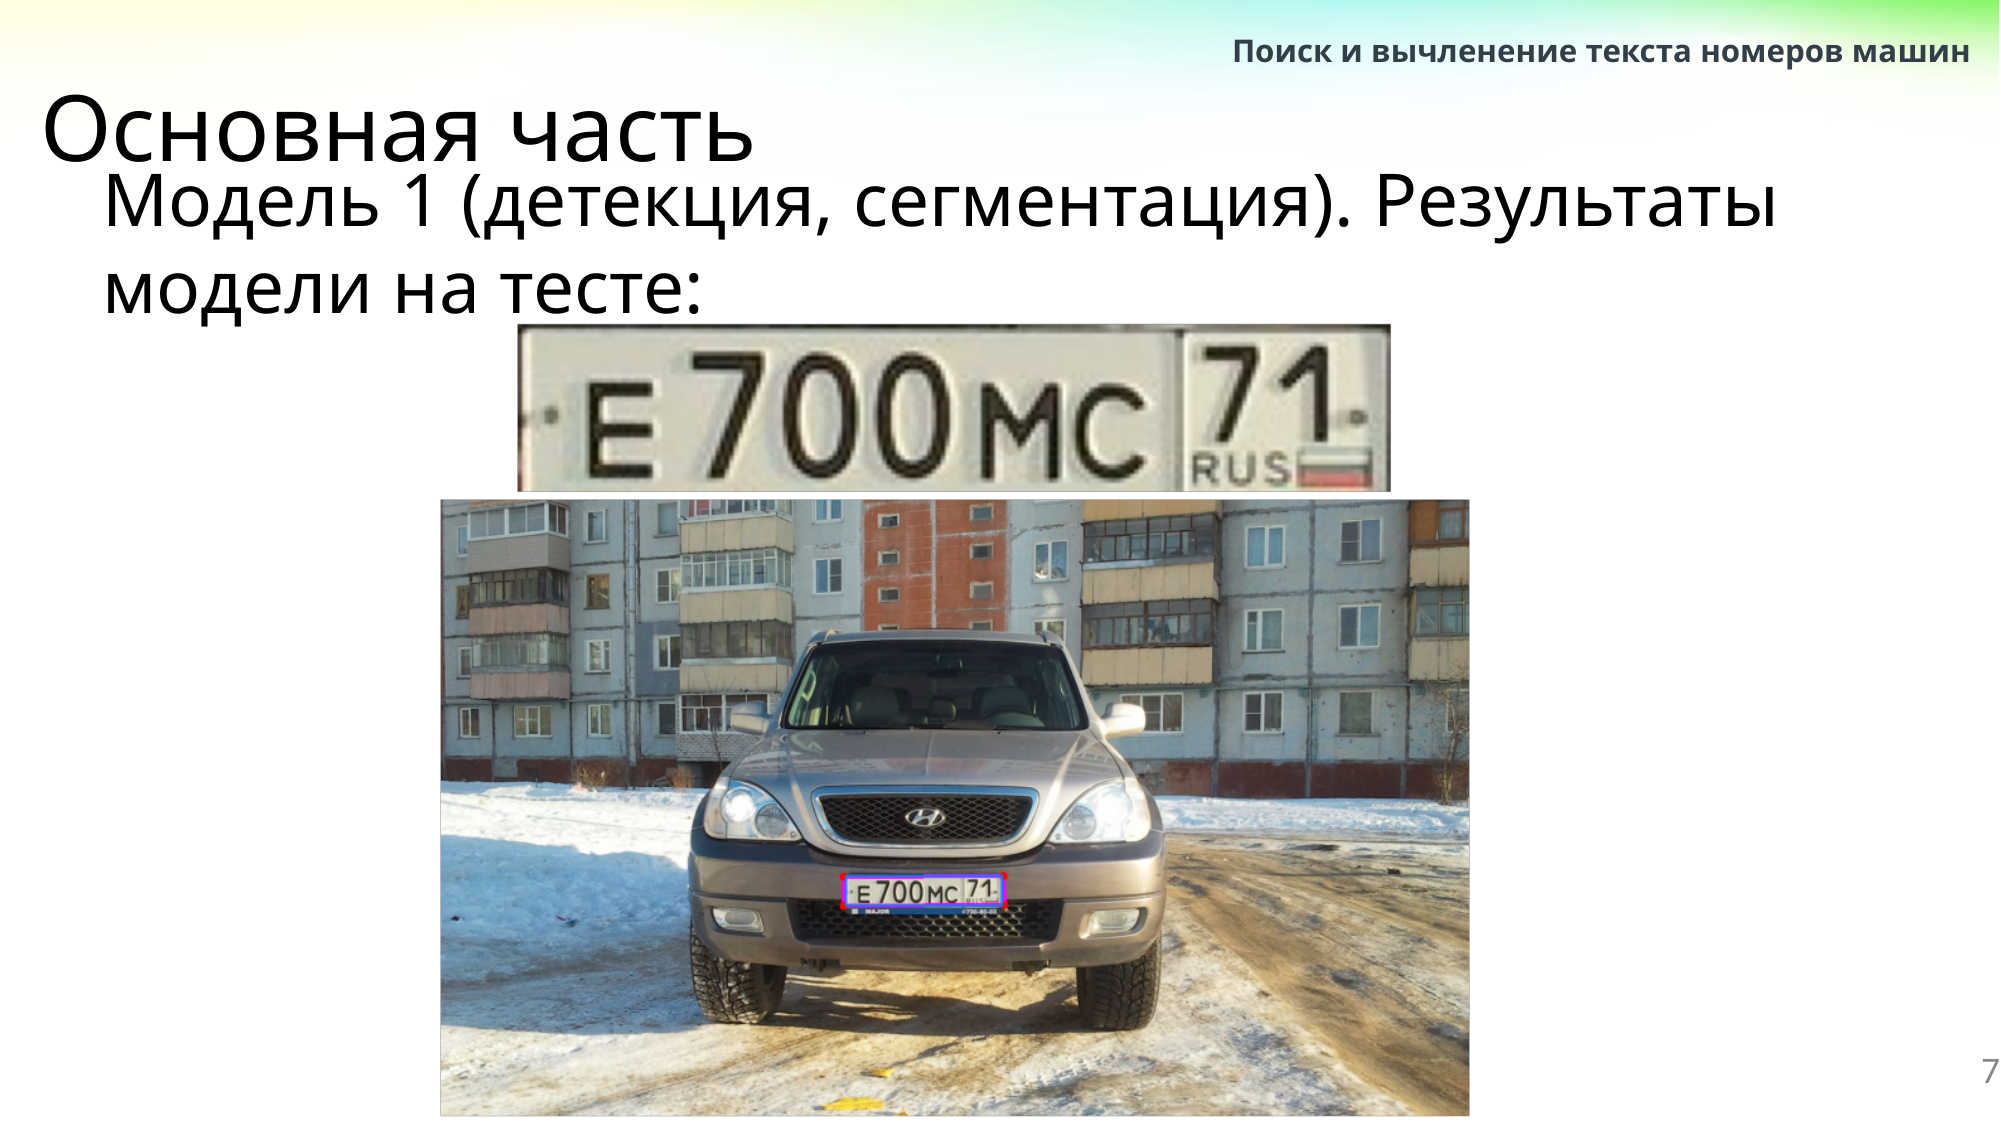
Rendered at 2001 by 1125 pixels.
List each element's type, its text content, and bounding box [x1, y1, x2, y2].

picture [432, 315, 1477, 1125]
text_box Поиск и вычленение текста номеров машин [1204, 15, 2000, 84]
text_box [0, 0, 2000, 192]
title Основная часть [25, 16, 1786, 234]
title Модель 1 (детекция, сегментация). Результаты модели на тесте: [87, 131, 1848, 350]
slide_number 7 [1540, 1046, 2000, 1125]
